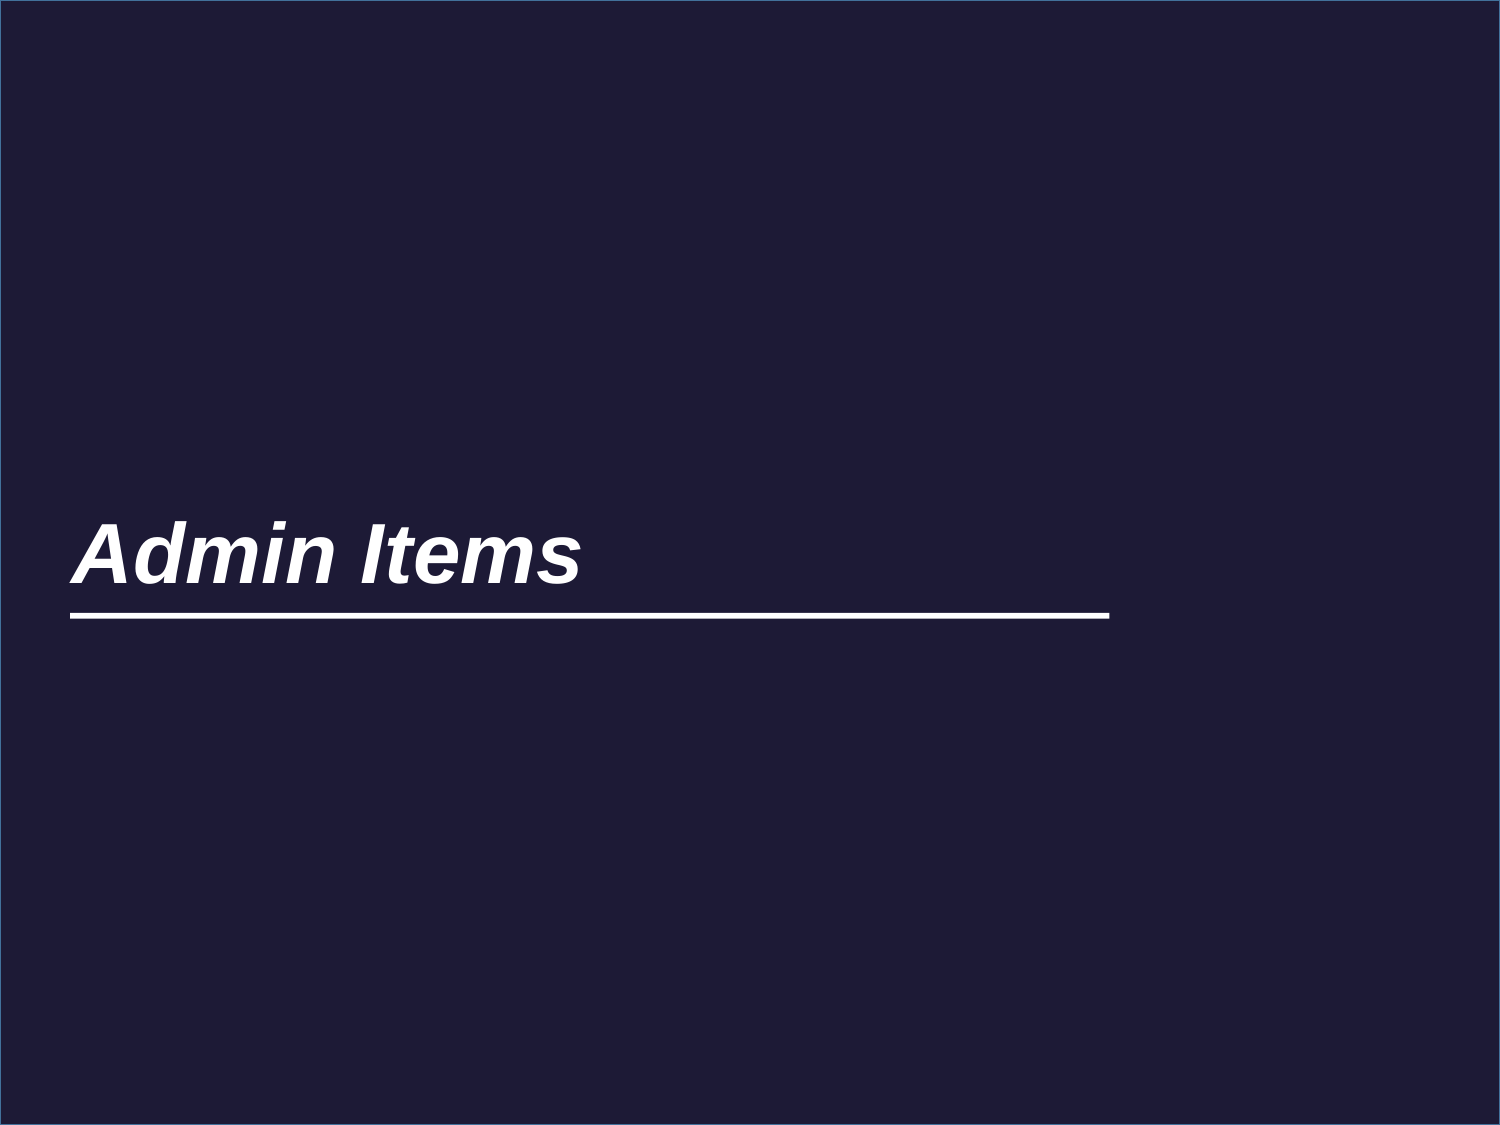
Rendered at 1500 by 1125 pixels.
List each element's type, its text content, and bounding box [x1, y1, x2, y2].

title Admin Items [63, 483, 1415, 628]
